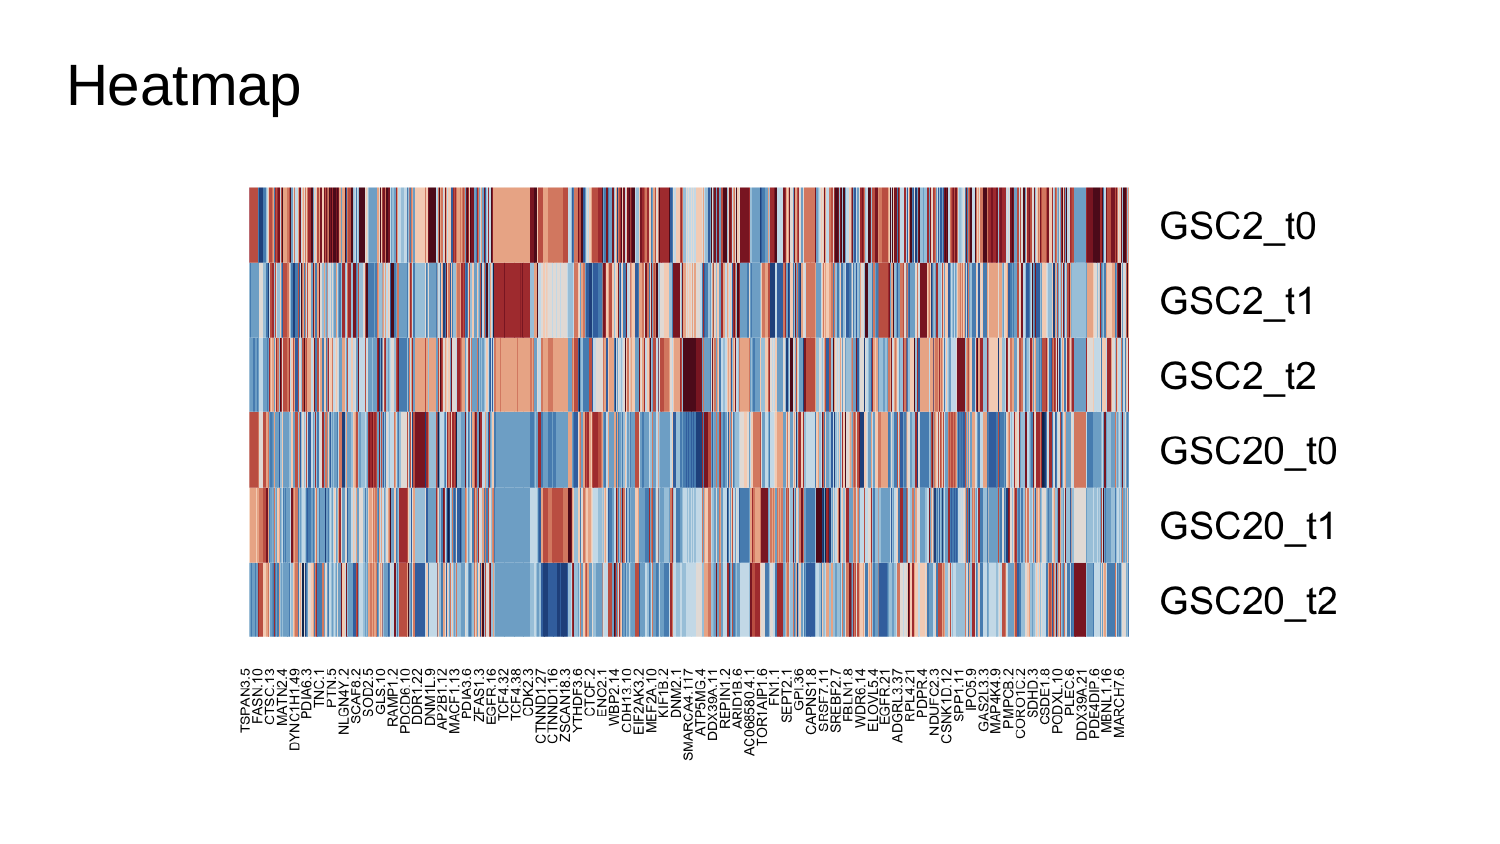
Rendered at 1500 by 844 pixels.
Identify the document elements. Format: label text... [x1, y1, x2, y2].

title Heatmap [51, 31, 1449, 126]
picture [24, 47, 1376, 844]
